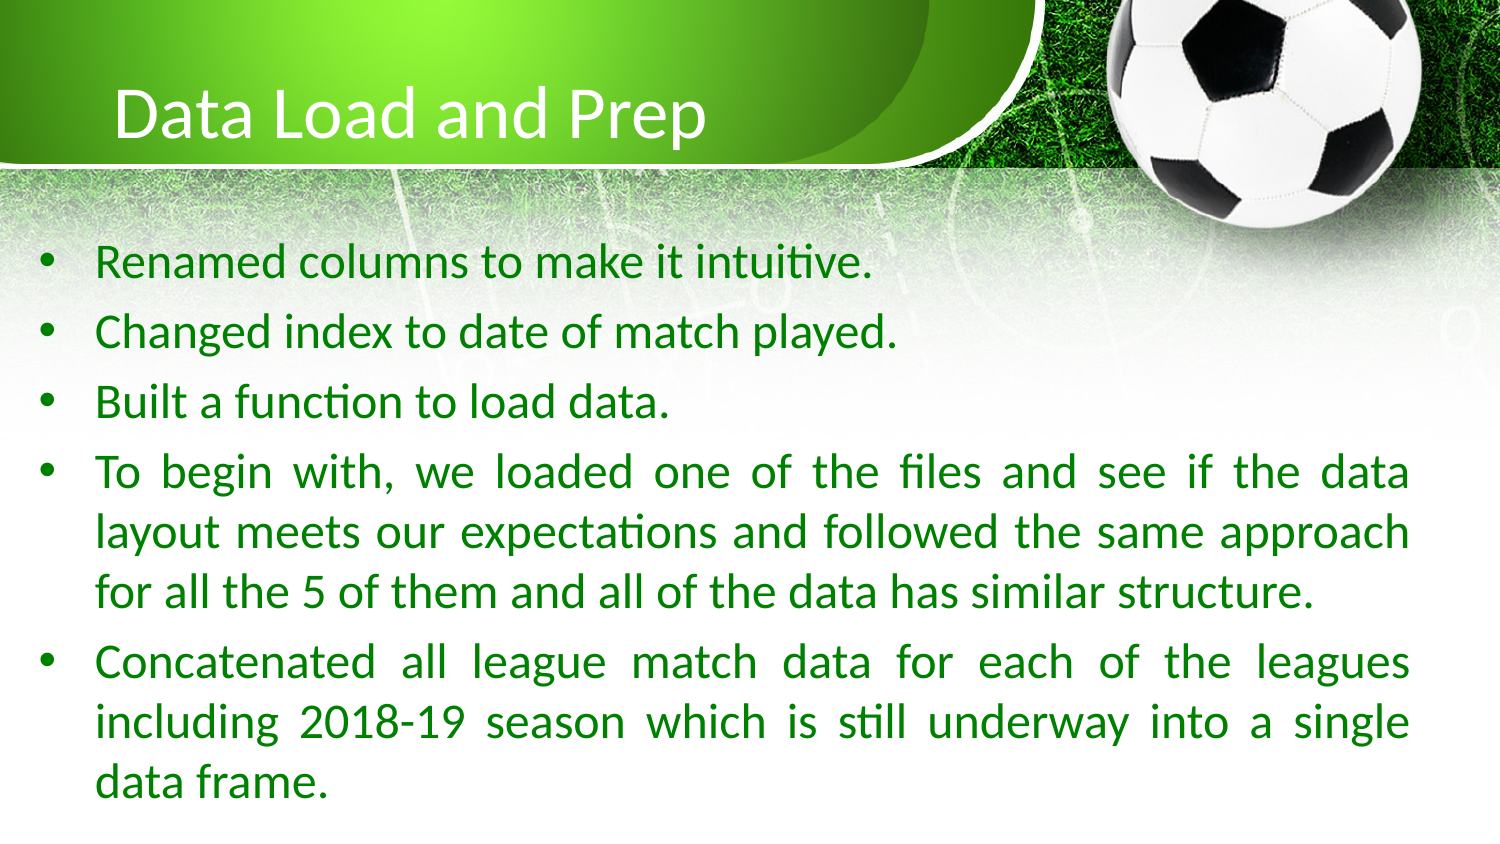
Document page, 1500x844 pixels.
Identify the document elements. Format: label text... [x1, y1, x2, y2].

title Data Load and Prep [98, 46, 1427, 172]
picture [0, 0, 1500, 844]
list Renamed columns to make it intuitive. Changed index to date of match played. Built a function to load data. To begin with, we loaded one of the files and see if the data layout meets our expectations and followed the same approach for all the 5 of them and all of the data has similar structure. Concatenated all league match data for each of the leagues including 2018-19 season which is still underway into a single data frame. [23, 221, 1427, 823]
